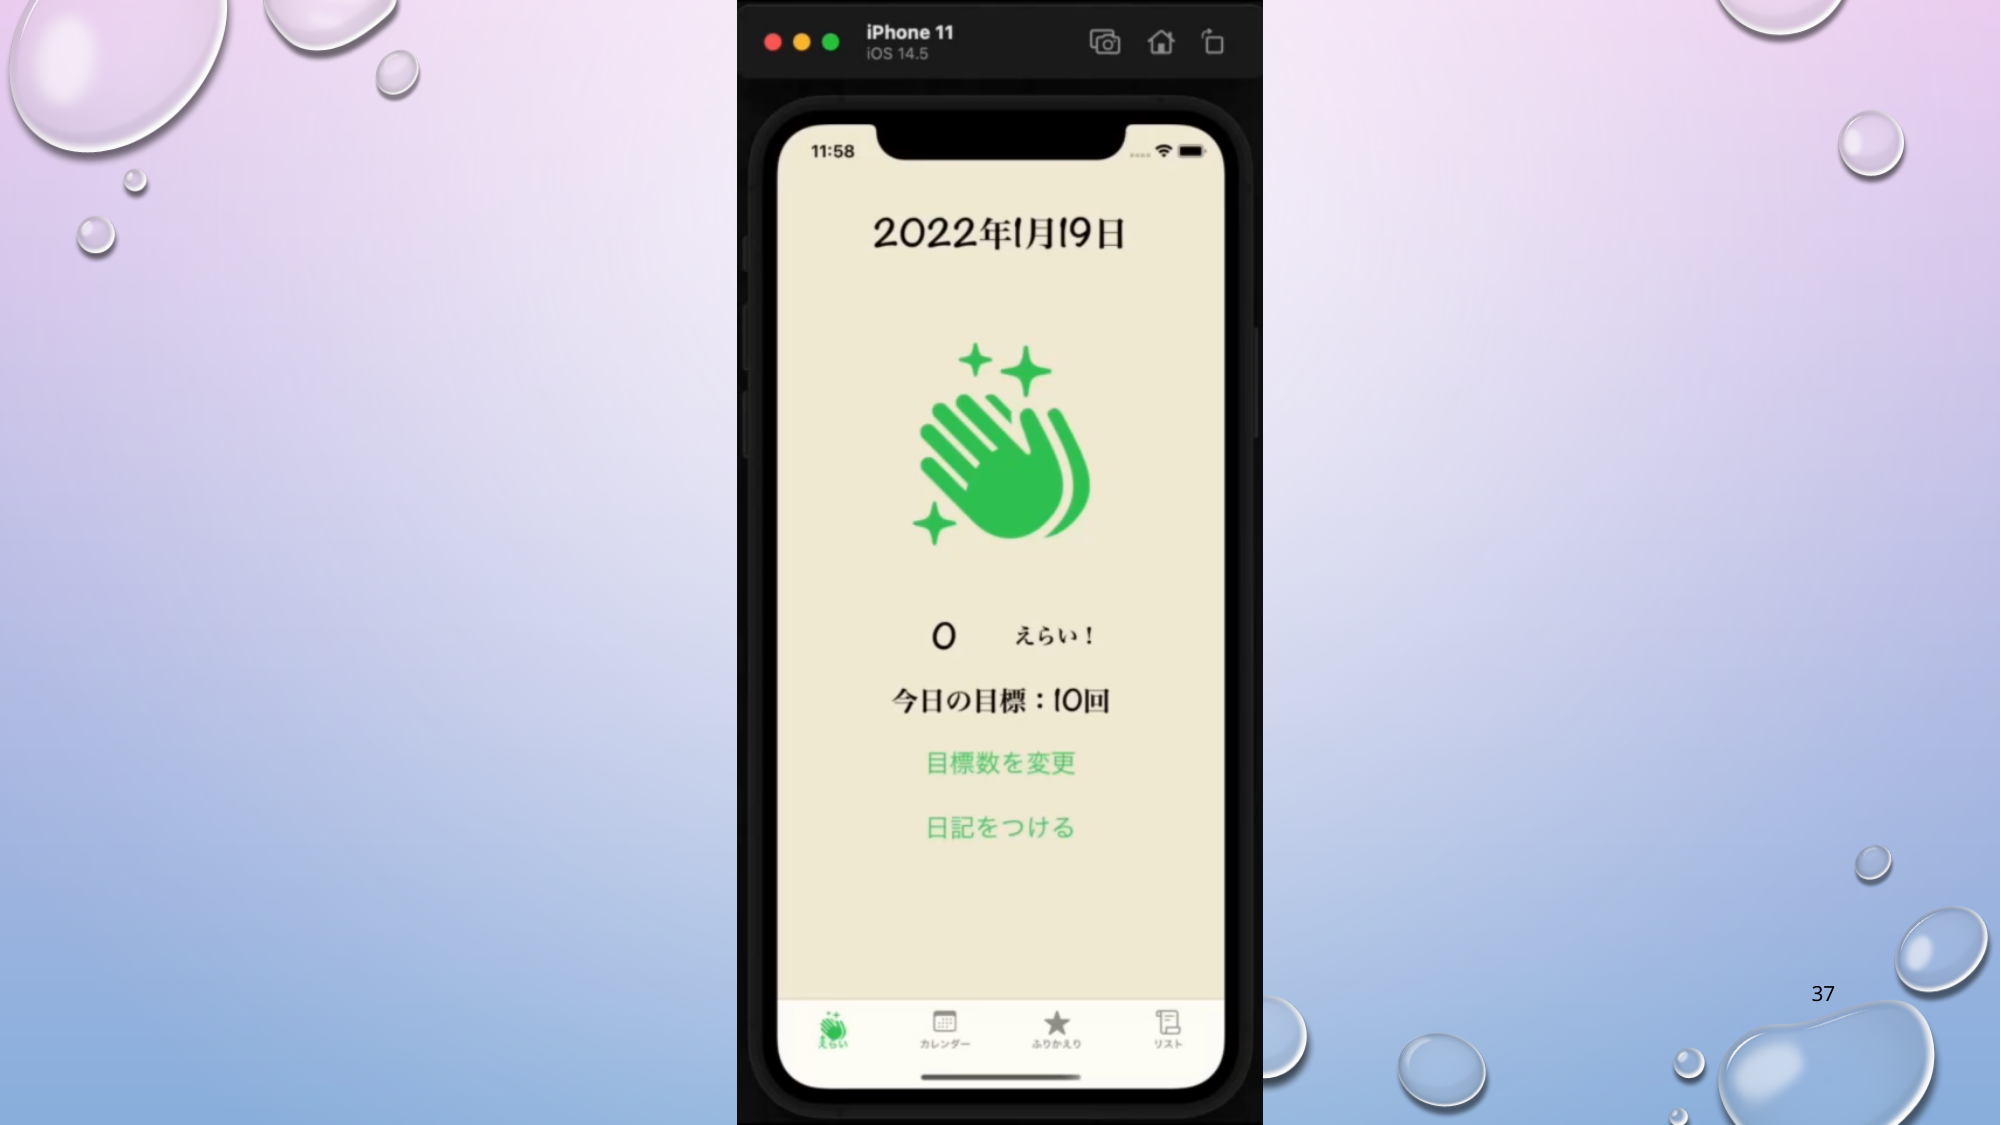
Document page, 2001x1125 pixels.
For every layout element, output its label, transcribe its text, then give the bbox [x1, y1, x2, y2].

picture [1264, 0, 2000, 1125]
slide_number 37 [1724, 965, 1851, 1025]
picture [0, 0, 735, 1125]
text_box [735, 0, 1264, 1125]
